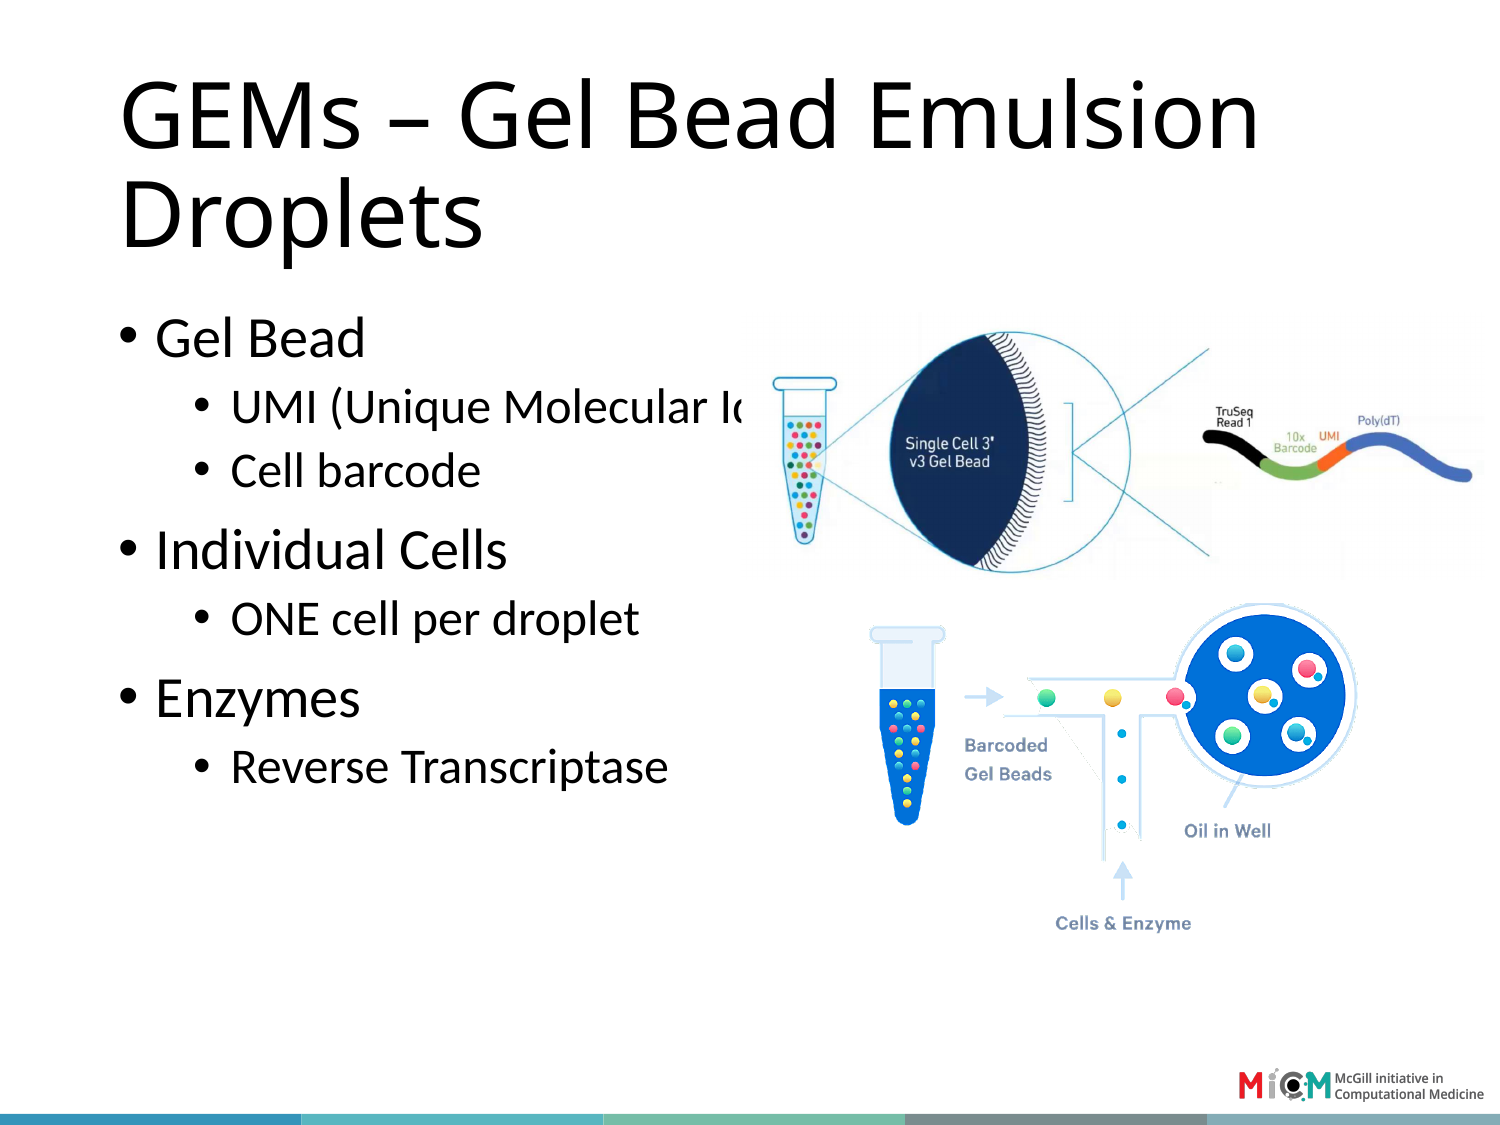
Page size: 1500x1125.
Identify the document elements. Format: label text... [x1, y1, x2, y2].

picture [741, 311, 1485, 580]
title GEMs – Gel Bead Emulsion Droplets [103, 59, 1397, 278]
picture [842, 603, 1383, 934]
list Gel Bead UMI (Unique Molecular Identifier) Cell barcode Individual Cells ONE cell per droplet Enzymes Reverse Transcriptase [103, 299, 1397, 1014]
picture [1211, 1051, 1500, 1122]
